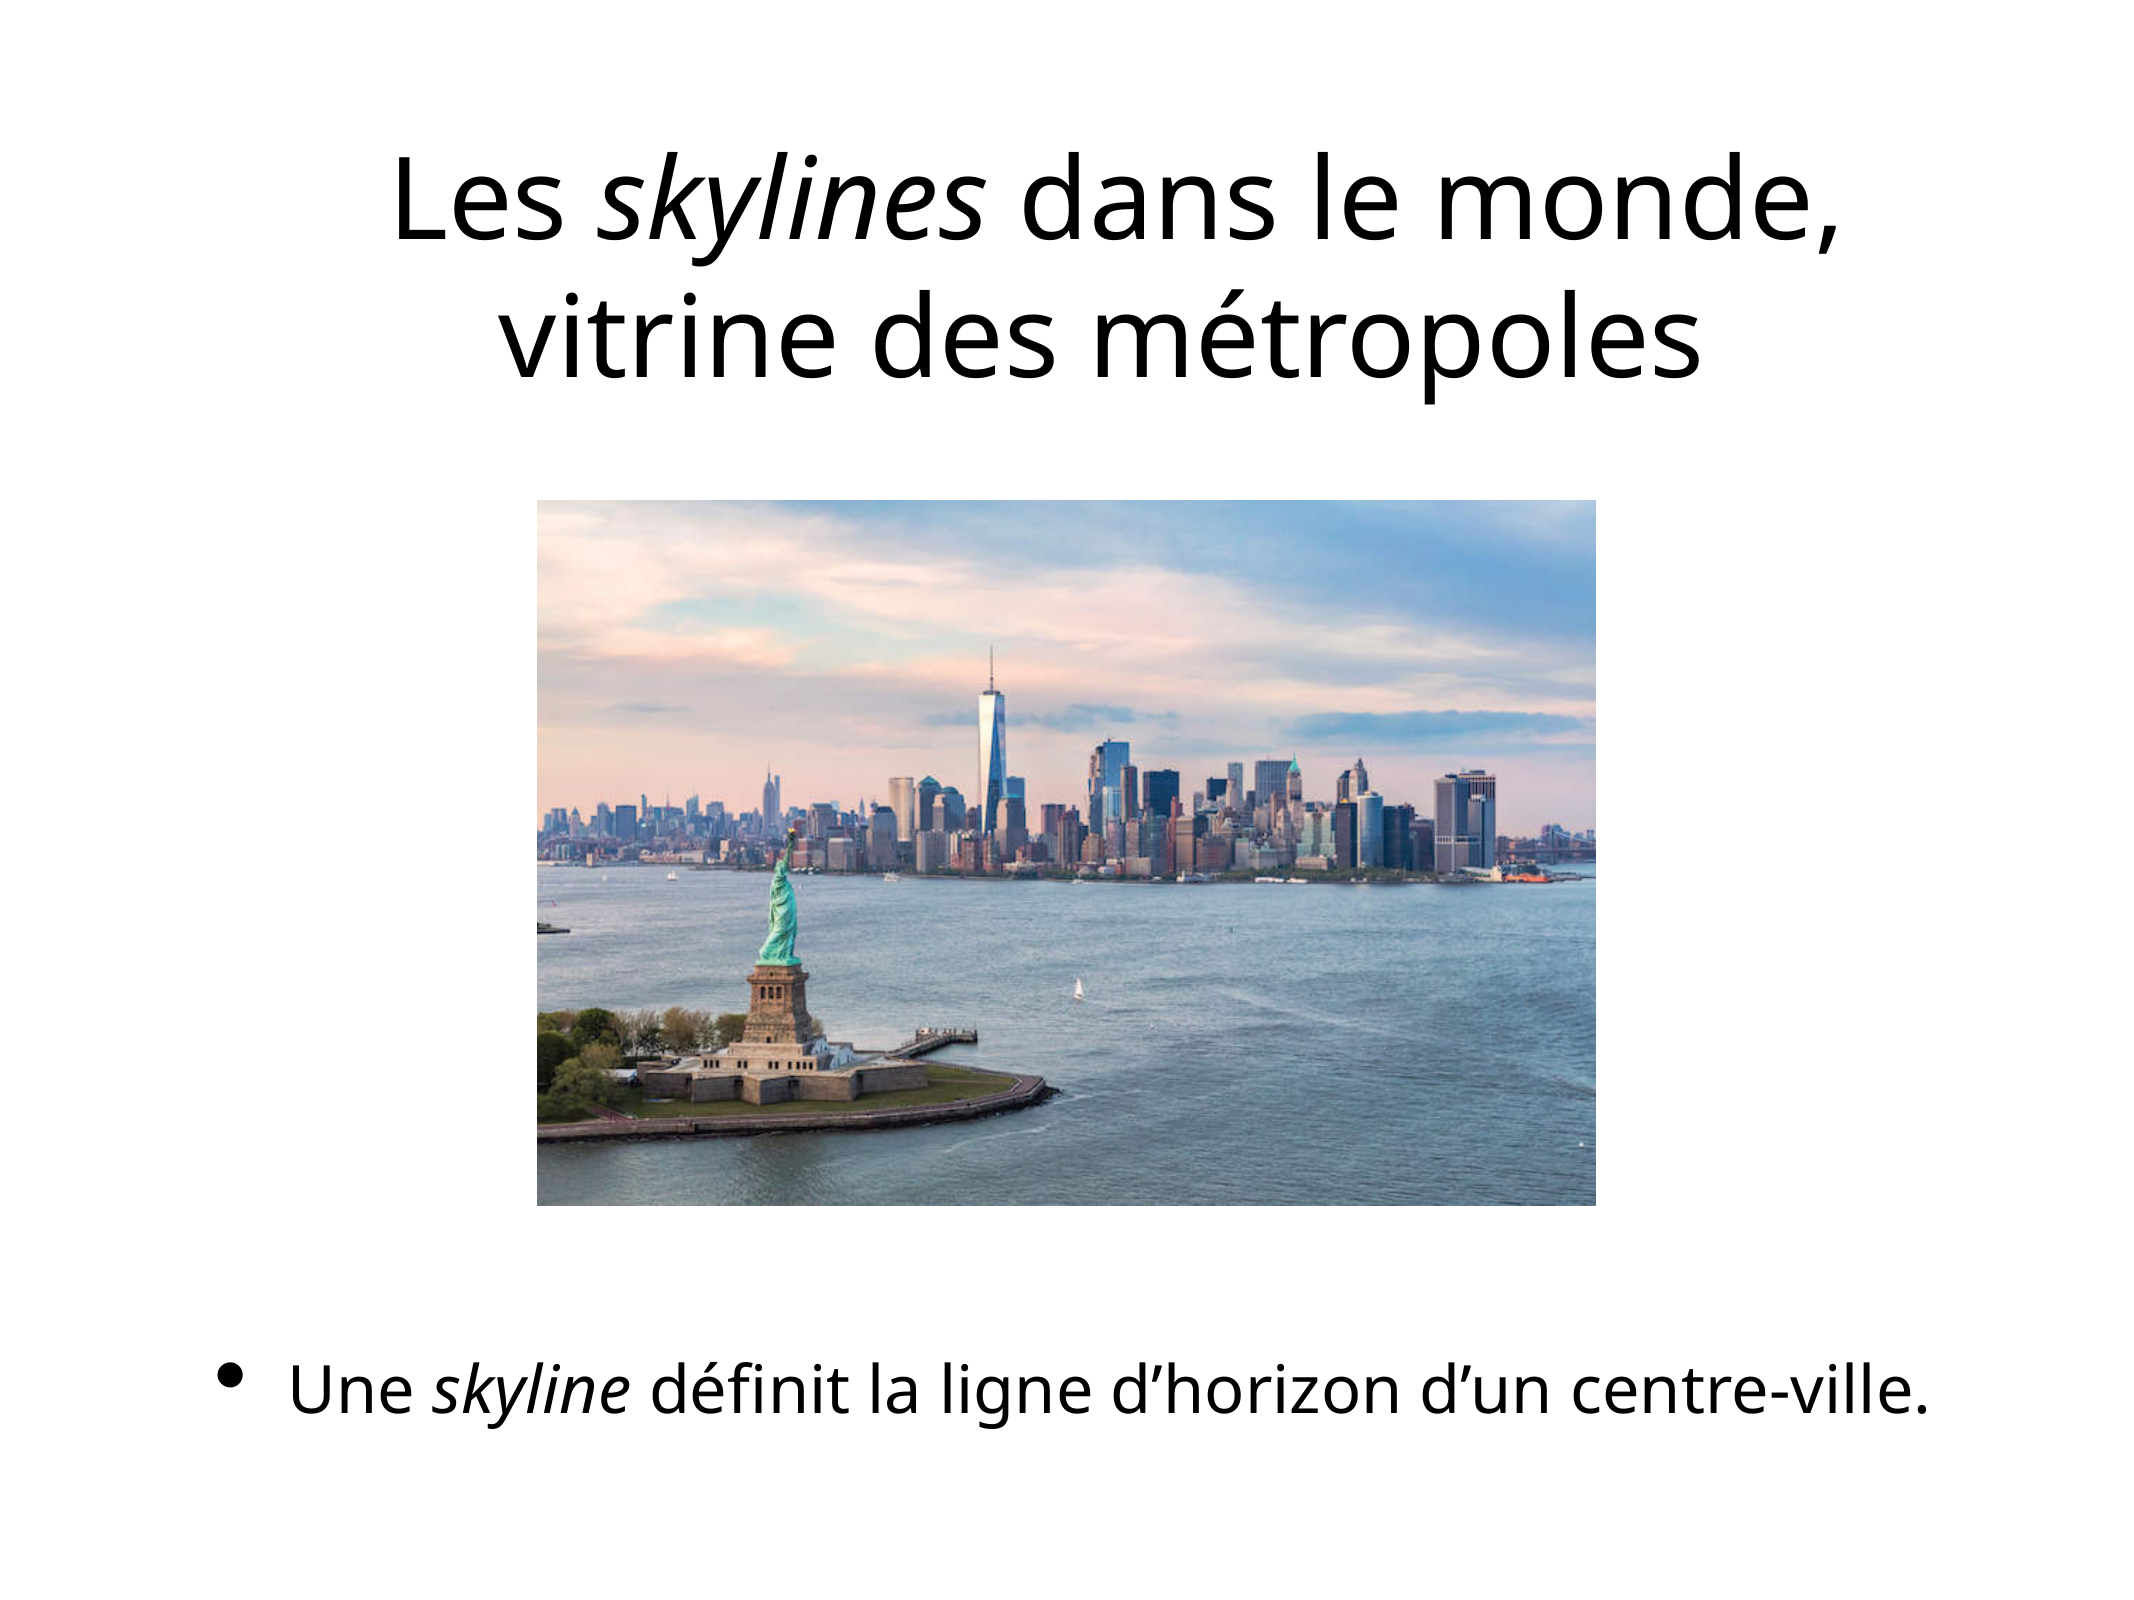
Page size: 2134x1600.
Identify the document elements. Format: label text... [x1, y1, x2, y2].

title Les skylines dans le monde, vitrine des métropoles [205, 84, 2028, 441]
list Une skyline définit la ligne d’horizon d’un centre-ville. [205, 870, 2028, 1600]
picture [537, 499, 1597, 1207]
